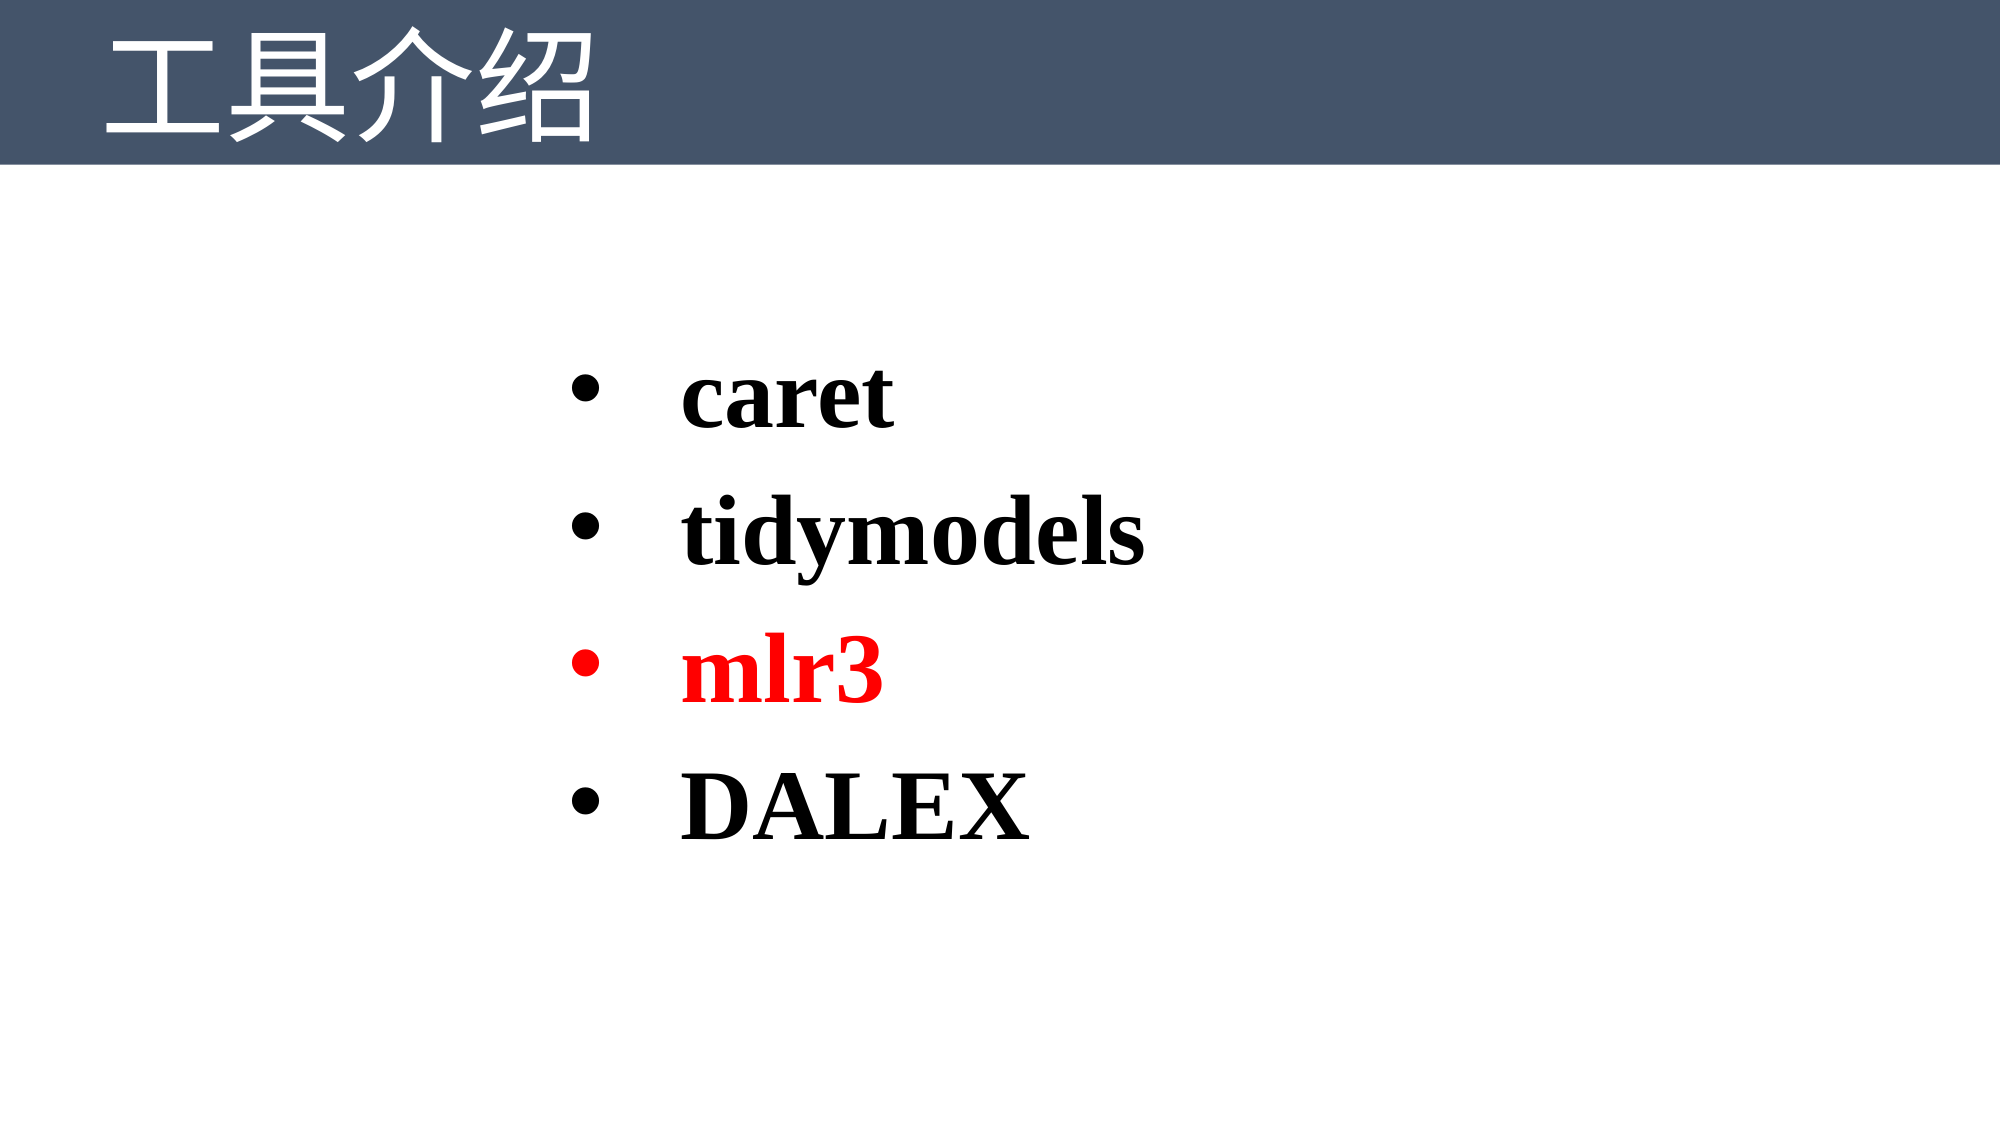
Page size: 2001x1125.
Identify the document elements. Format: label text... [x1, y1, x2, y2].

text_box caret tidymodels mlr3 DALEX [553, 302, 1675, 1125]
text_box 工具介绍 [0, 0, 2000, 165]
